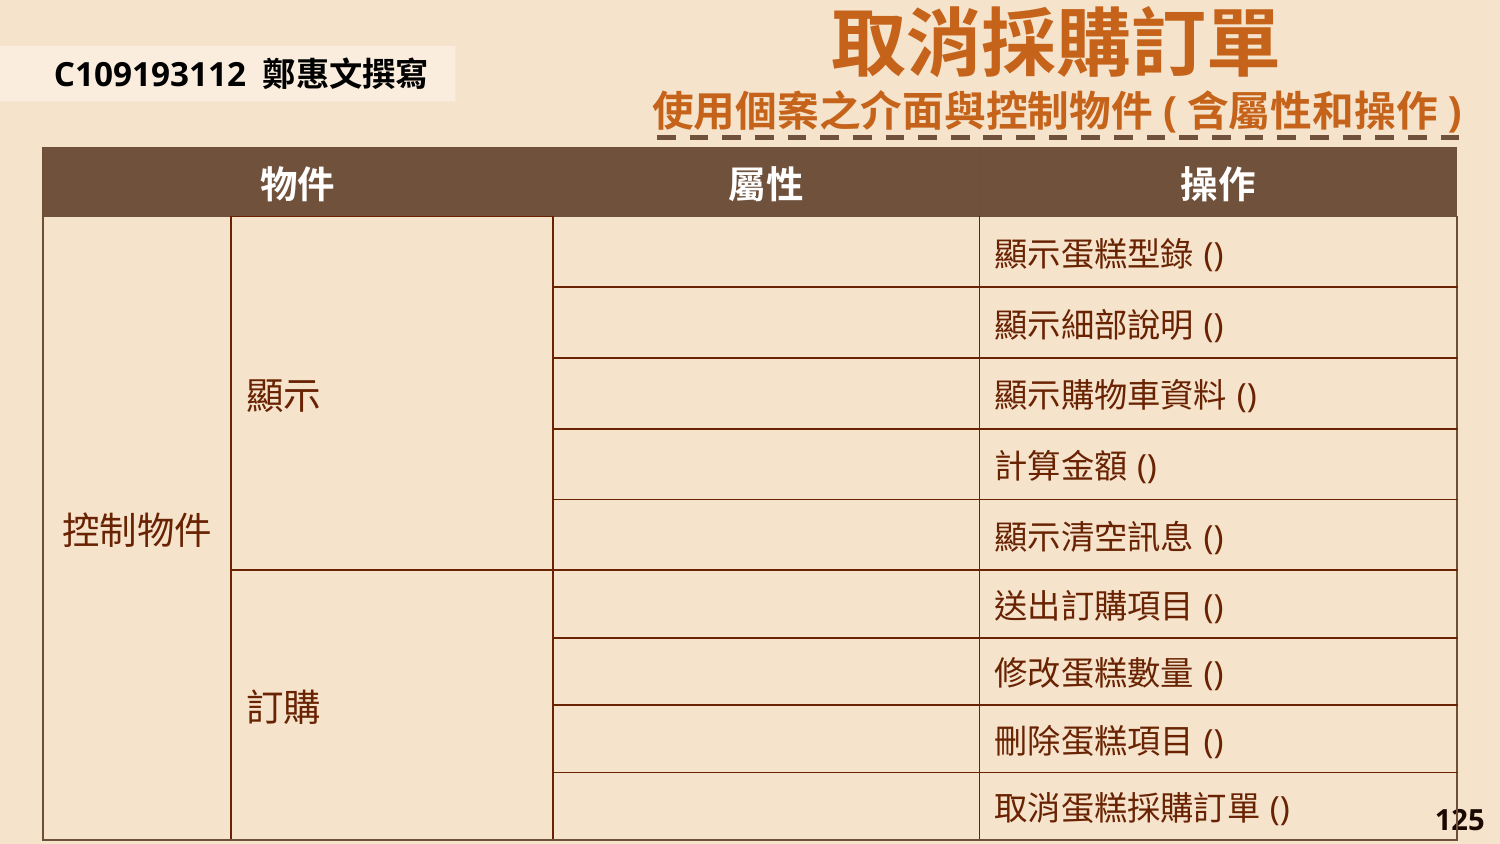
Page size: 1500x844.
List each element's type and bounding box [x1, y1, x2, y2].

table_cell [980, 359, 1456, 428]
table_cell [44, 217, 230, 839]
table_cell [554, 217, 979, 286]
table_cell [554, 359, 979, 428]
table_cell [980, 430, 1456, 499]
table_cell [980, 571, 1456, 637]
table_cell [554, 773, 979, 839]
table_cell [980, 706, 1456, 772]
table_cell [554, 430, 979, 499]
table_cell [554, 500, 979, 569]
table_cell [980, 773, 1456, 839]
table_header [44, 148, 979, 216]
table_cell [232, 217, 552, 569]
table_cell [232, 571, 552, 839]
table_header [980, 148, 1457, 216]
table_cell [980, 217, 1456, 286]
table_cell [980, 500, 1456, 569]
table_cell [980, 288, 1456, 357]
table_cell [980, 639, 1456, 704]
table_cell [554, 706, 979, 772]
text_box [613, 0, 1500, 144]
text_box [0, 45, 456, 102]
table_cell [554, 639, 979, 704]
slide_number [1162, 798, 1500, 844]
table_cell [554, 288, 979, 357]
table_cell [554, 571, 979, 637]
